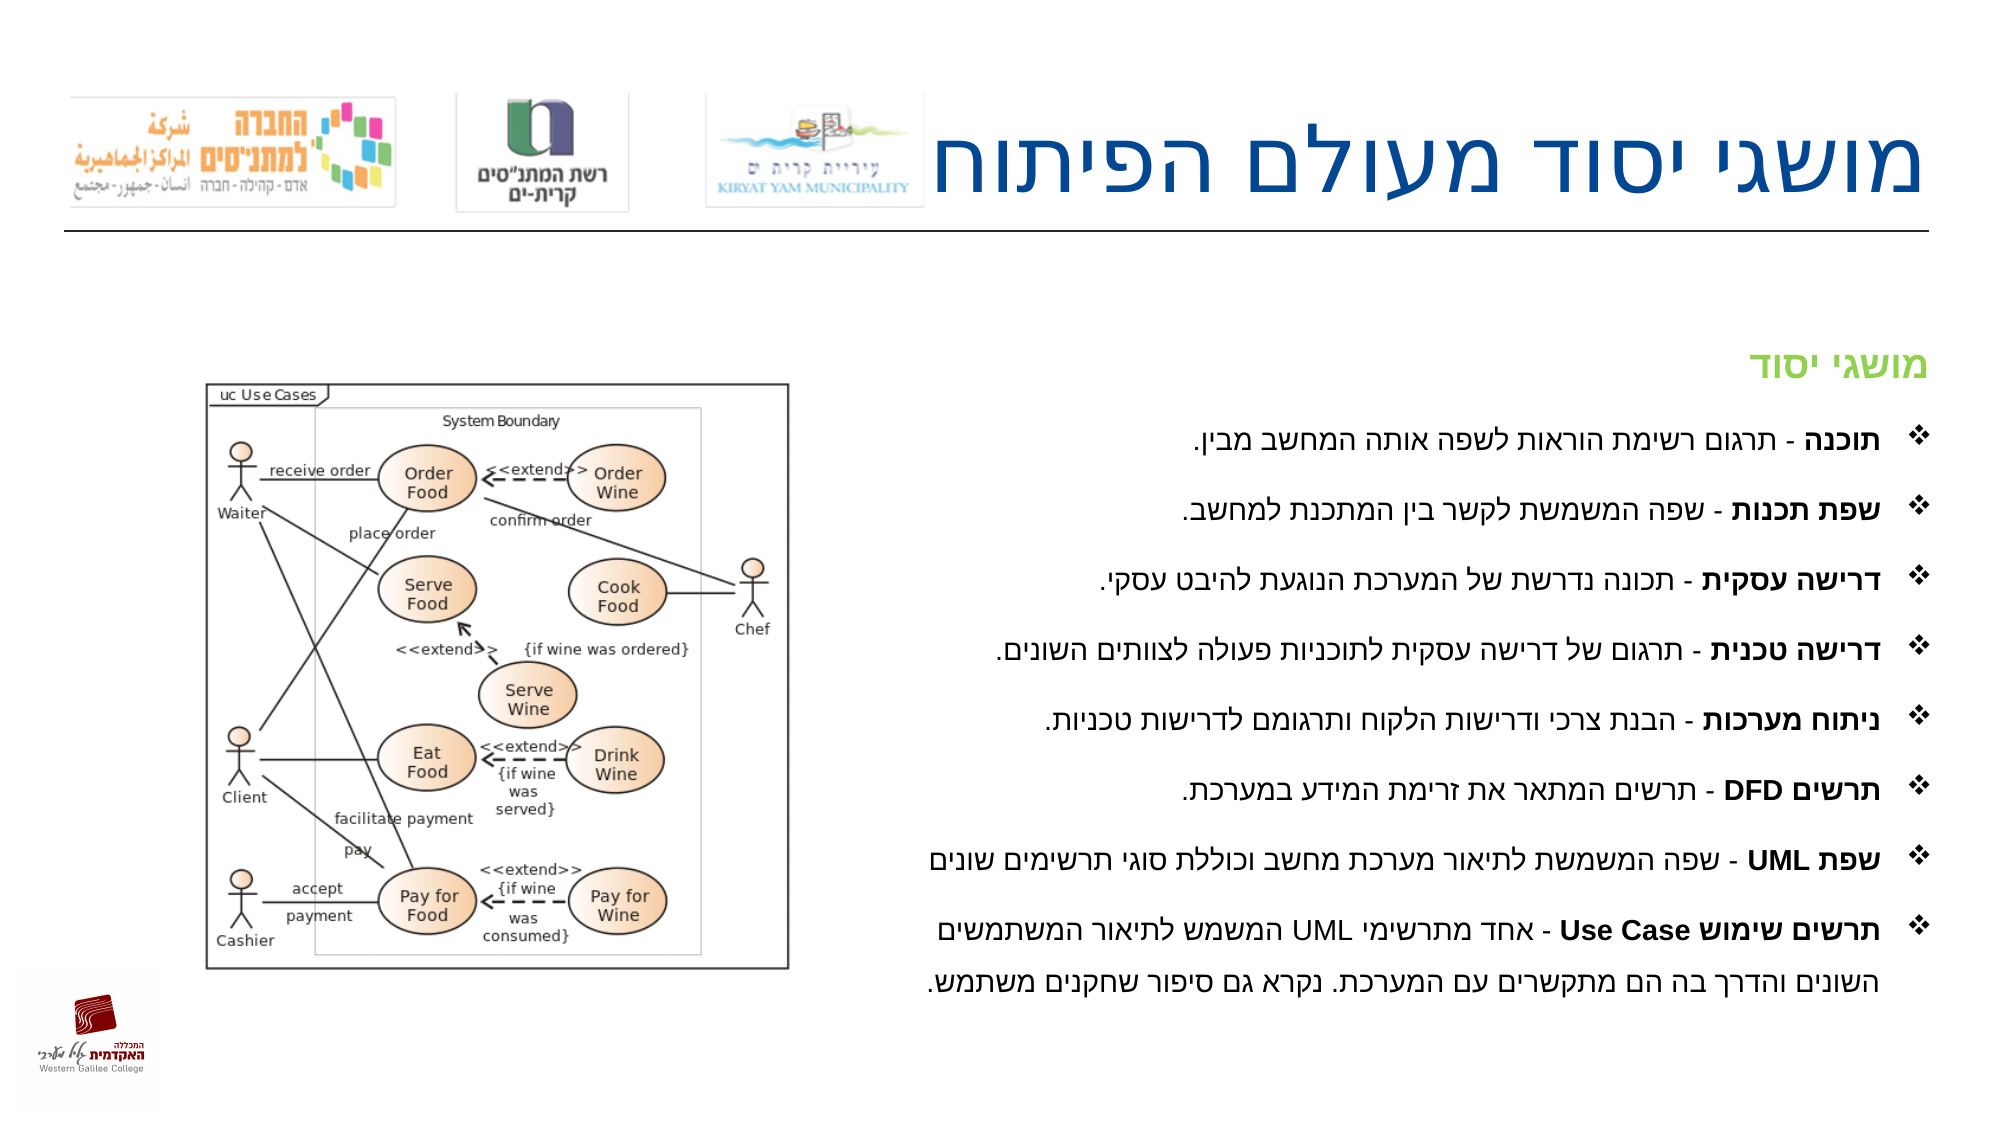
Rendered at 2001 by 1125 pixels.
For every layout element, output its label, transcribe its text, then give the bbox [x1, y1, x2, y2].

picture [18, 970, 164, 1116]
picture [70, 93, 925, 213]
title מושגי יסוד מעולם הפיתוח [64, 55, 1930, 221]
text_box מושגי יסוד תוכנה - תרגום רשימת הוראות לשפה אותה המחשב מבין. שפת תכנות - שפה המשמשת לקשר בין המתכנת למחשב. דרישה עסקית - תכונה נדרשת של המערכת הנוגעת להיבט עסקי. דרישה טכנית - תרגום של דרישה עסקית לתוכניות פעולה לצוותים השונים. ניתוח מערכות - הבנת צרכי ודרישות הלקוח ותרגומם לדרישות טכניות. תרשים DFD - תרשים המתאר את זרימת המידע במערכת. שפת UML - שפה המשמשת לתיאור מערכת מחשב וכוללת סוגי תרשימים שונים תרשים שימוש Use Case - אחד מתרשימי UML המשמש לתיאור המשתמשים השונים והדרך בה הם מתקשרים עם המערכת. נקרא גם סיפור שחקנים משתמש. [924, 309, 1930, 1043]
picture [201, 380, 794, 973]
